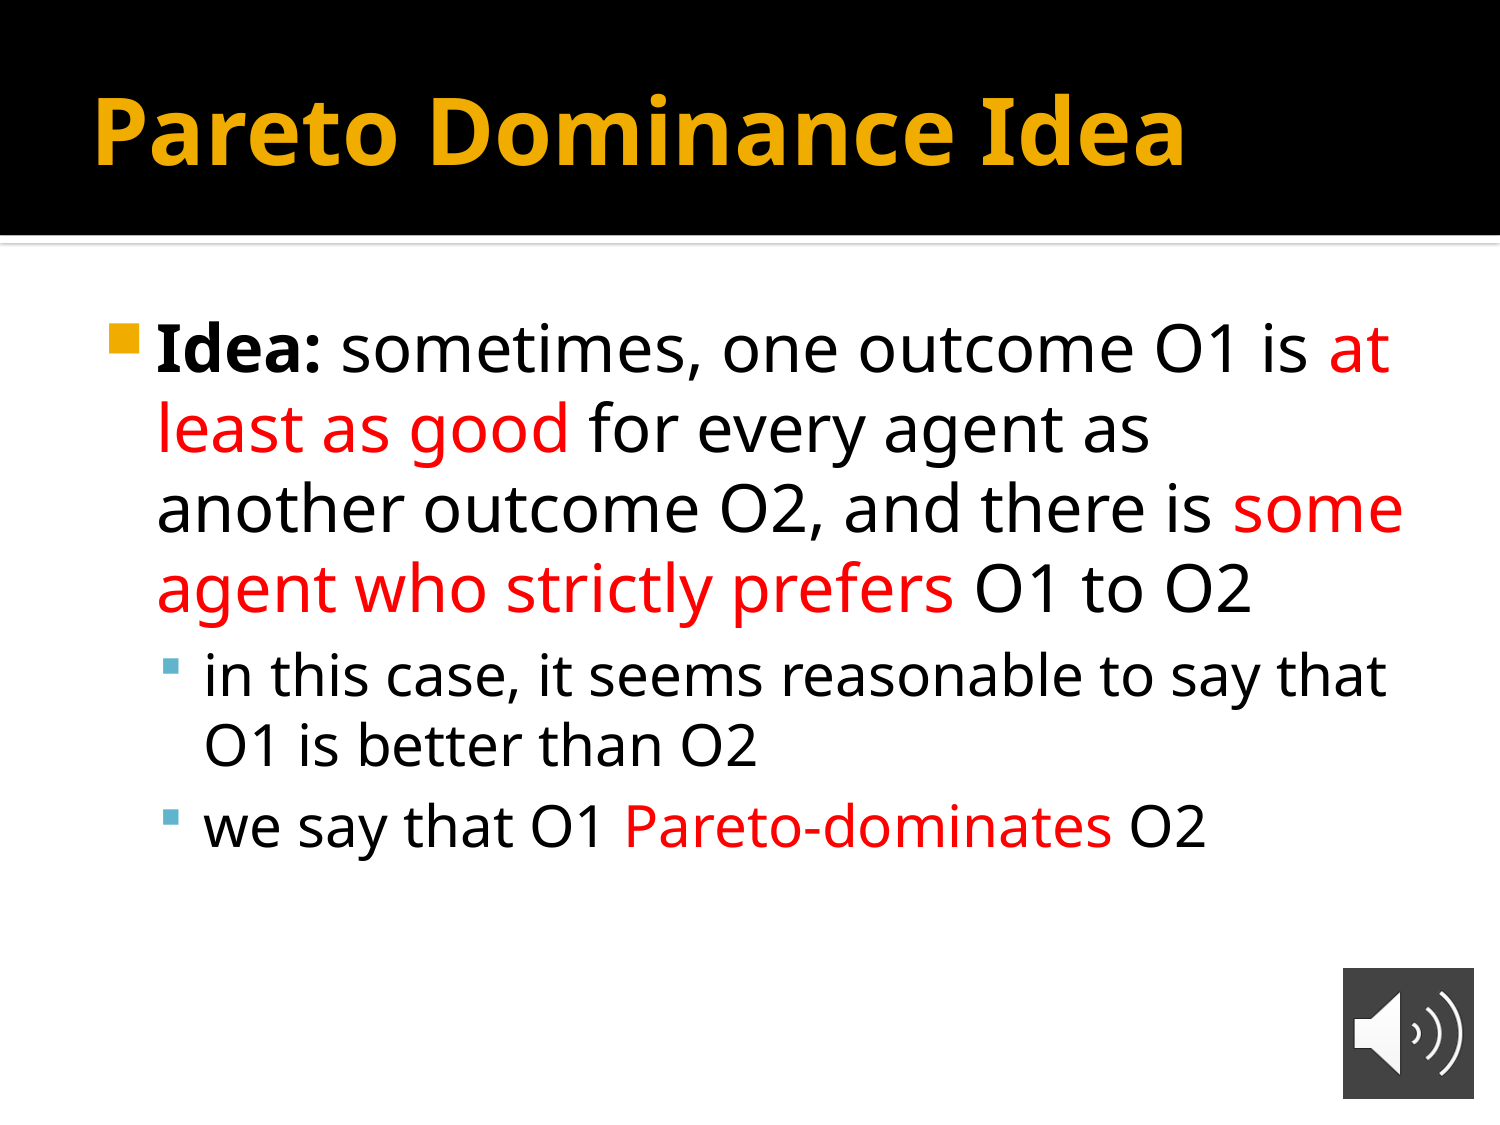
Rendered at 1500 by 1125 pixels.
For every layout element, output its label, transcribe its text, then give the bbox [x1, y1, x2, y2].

title Pareto Dominance Idea [75, 25, 1425, 231]
list Idea: sometimes, one outcome O1 is at least as good for every agent as another outcome O2, and there is some agent who strictly prefers O1 to O2 in this case, it seems reasonable to say that O1 is better than O2 we say that O1 Pareto-dominates O2 [75, 291, 1425, 1050]
picture [1341, 966, 1475, 1100]
